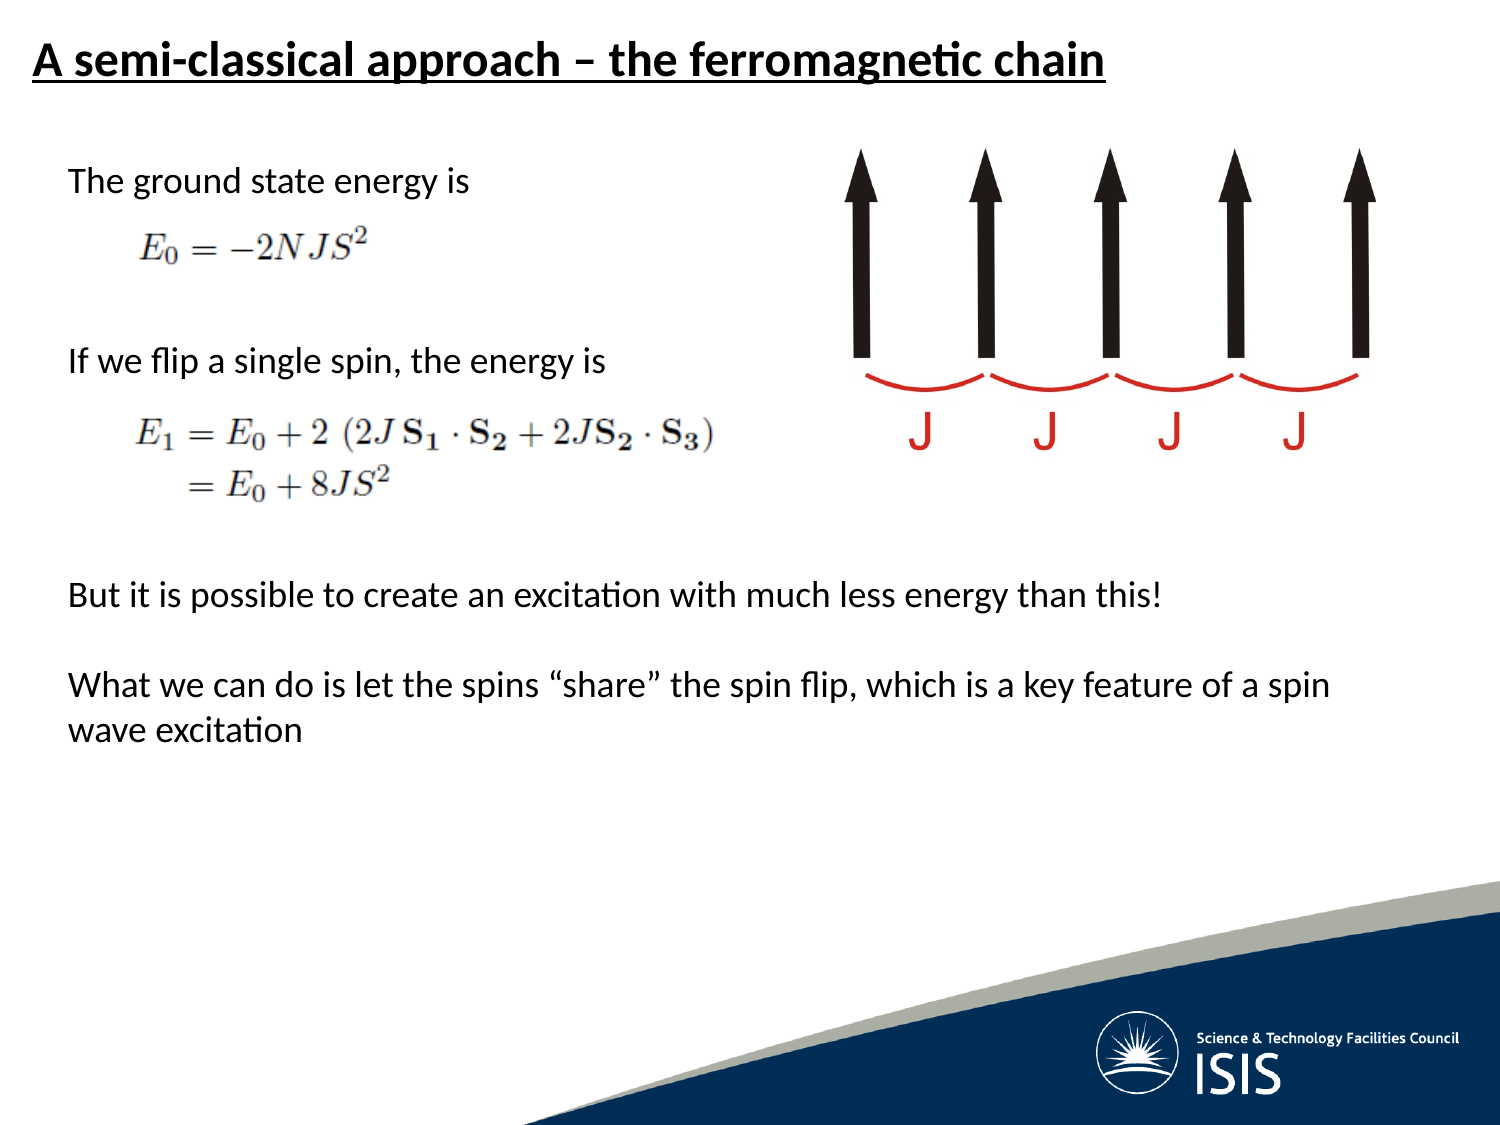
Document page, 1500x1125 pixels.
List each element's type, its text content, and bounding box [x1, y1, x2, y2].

picture [0, 879, 1500, 1125]
text_box But it is possible to create an excitation with much less energy than this! What we can do is let the spins “share” the spin flip, which is a key feature of a spin wave excitation [53, 562, 1424, 758]
picture [121, 218, 400, 287]
picture [100, 396, 735, 529]
picture [844, 148, 1377, 467]
text_box The ground state energy is If we flip a single spin, the energy is [53, 148, 750, 479]
text_box A semi-classical approach – the ferromagnetic chain [17, 19, 1483, 94]
